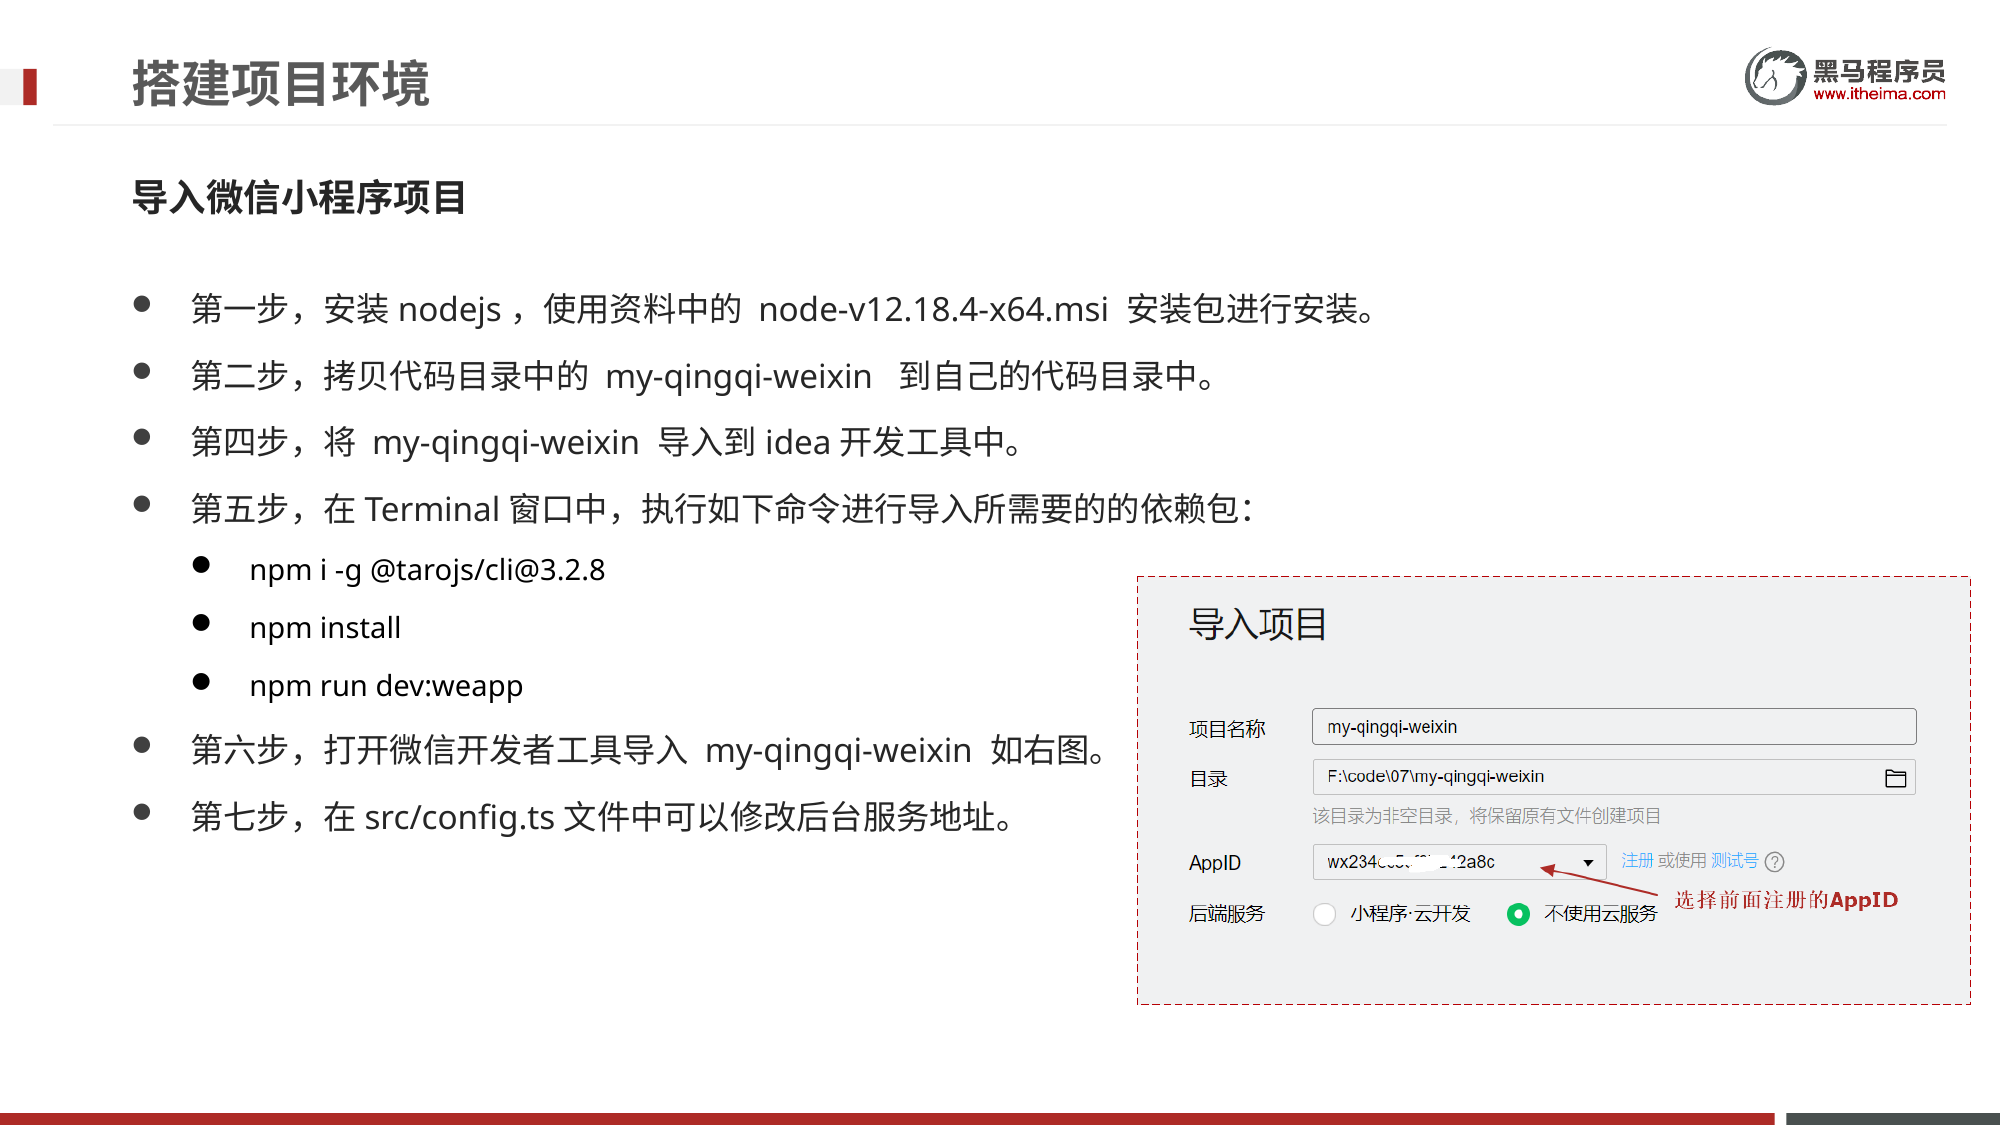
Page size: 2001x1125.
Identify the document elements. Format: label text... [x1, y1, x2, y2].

picture [1136, 576, 1971, 1006]
title 搭建项目环境 [116, 40, 1556, 125]
list 第一步，安装nodejs，使用资料中的 node-v12.18.4-x64.msi 安装包进行安装。 第二步，拷贝代码目录中的 my-qingqi-weixin 到自己的代码目录中。 第四步，将 my-qingqi-weixin 导入到idea开发工具中。 第五步，在Terminal窗口中，执行如下命令进行导入所需要的的依赖包： npm i -g @tarojs/cli@3.2.8 npm install npm run dev:weapp 第六步，打开微信开发者工具导入 my-qingqi-weixin 如右图。 第七步，在src/config.ts文件中可以修改后台服务地址。 [116, 260, 1880, 893]
picture [1744, 46, 1946, 106]
list 导入微信小程序项目 [116, 154, 1880, 239]
